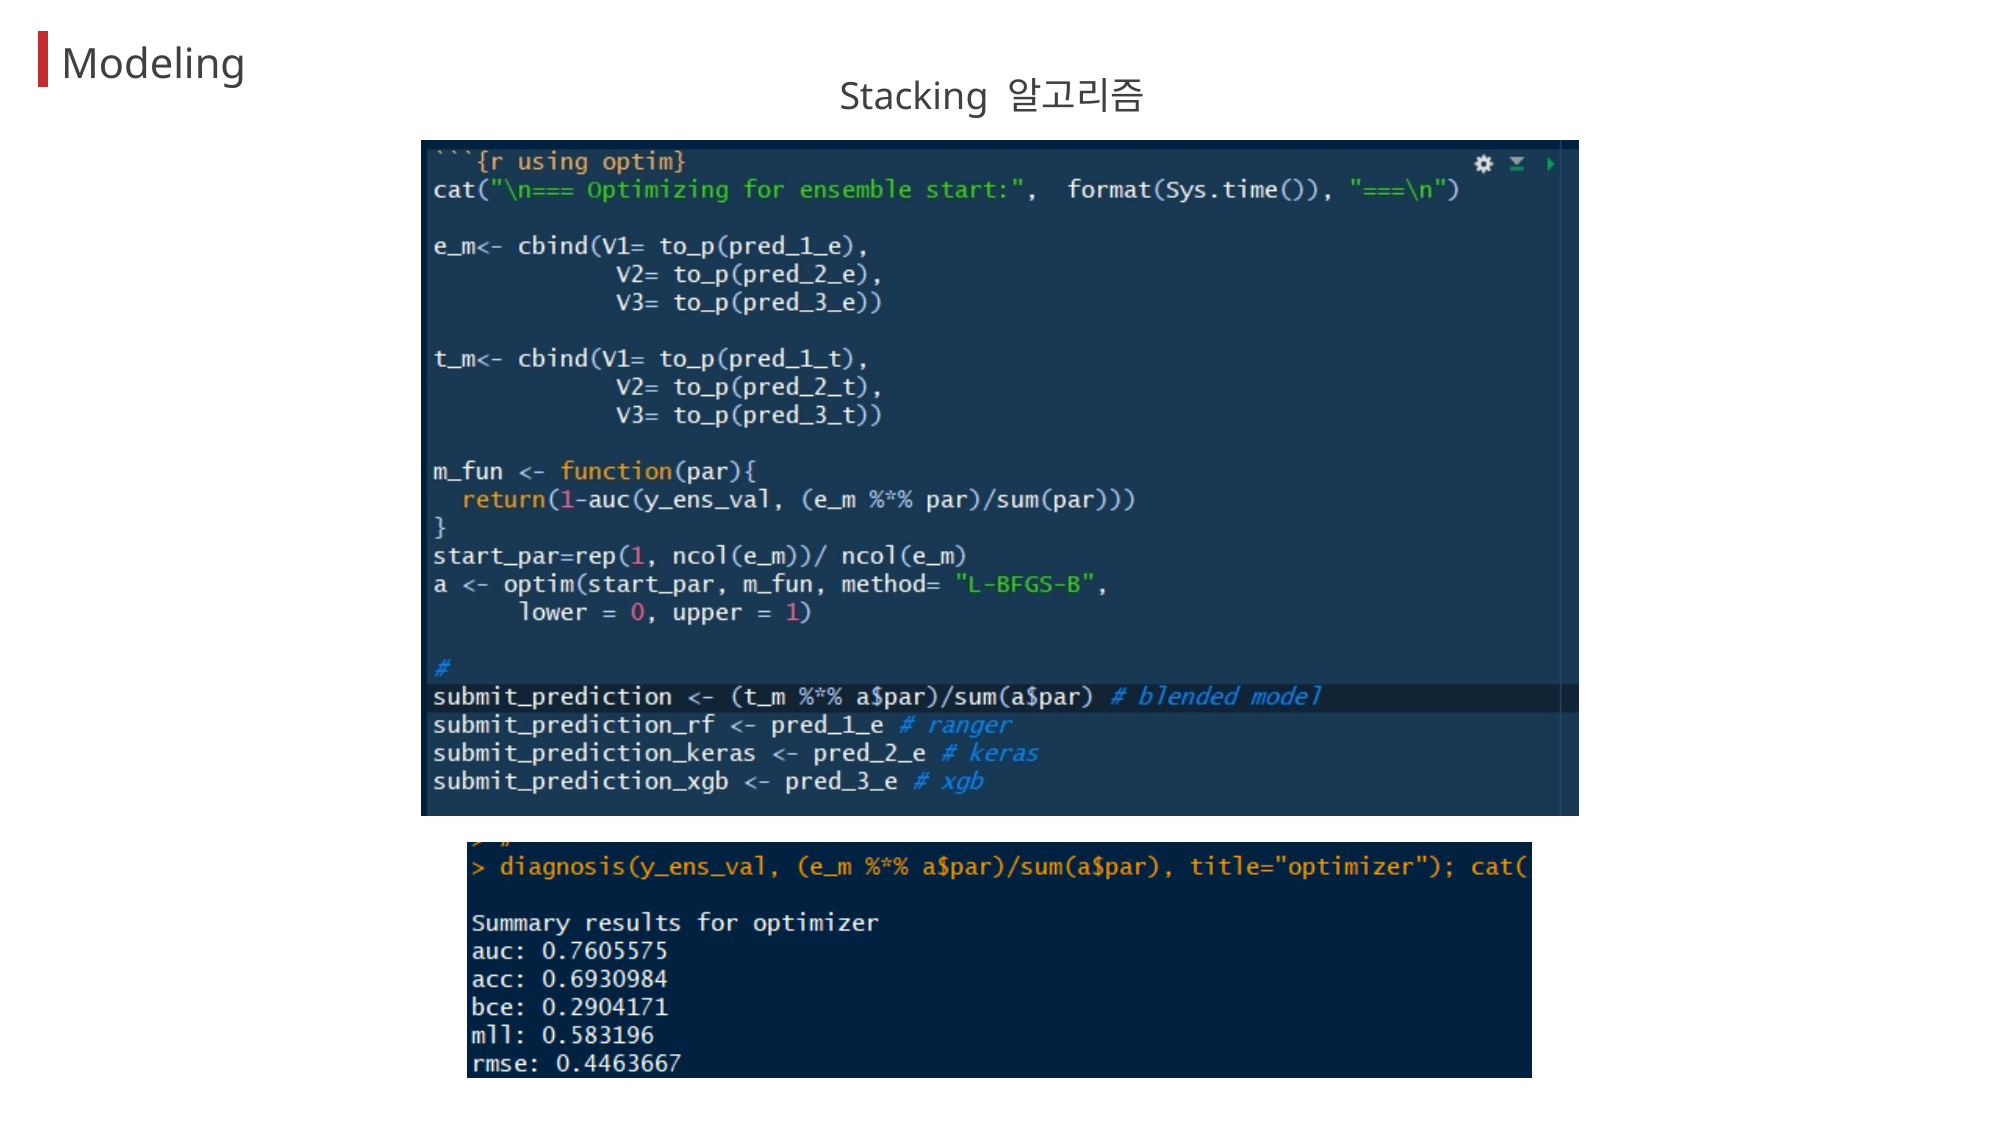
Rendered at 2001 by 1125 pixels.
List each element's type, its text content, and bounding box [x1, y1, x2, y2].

picture [467, 842, 1532, 1079]
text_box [43, 29, 259, 95]
text_box Stacking 알고리즘 [824, 64, 1160, 125]
picture [421, 140, 1579, 816]
